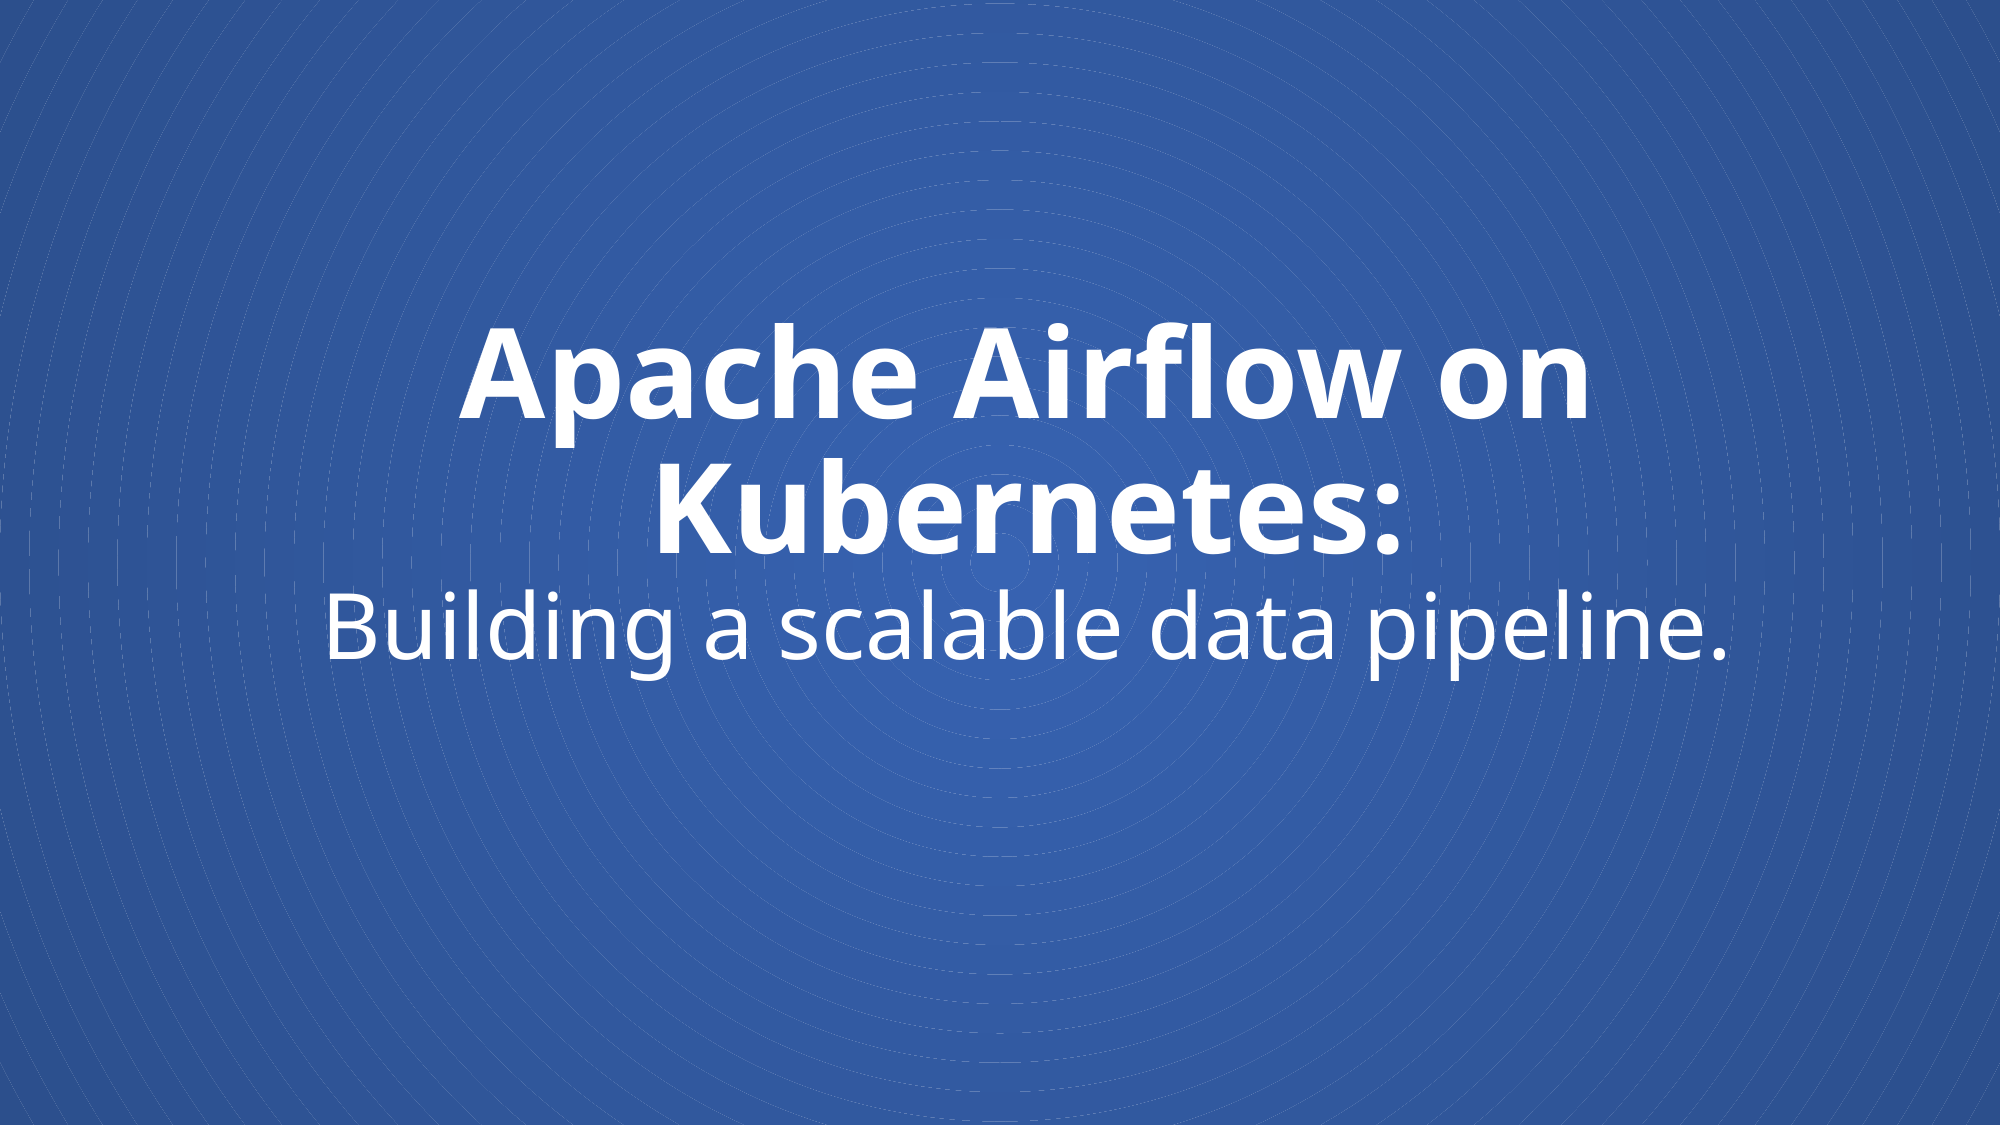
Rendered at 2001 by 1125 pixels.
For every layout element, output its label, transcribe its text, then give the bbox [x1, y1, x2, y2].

title Apache Airflow on Kubernetes: Building a scalable data pipeline. [102, 296, 1954, 687]
